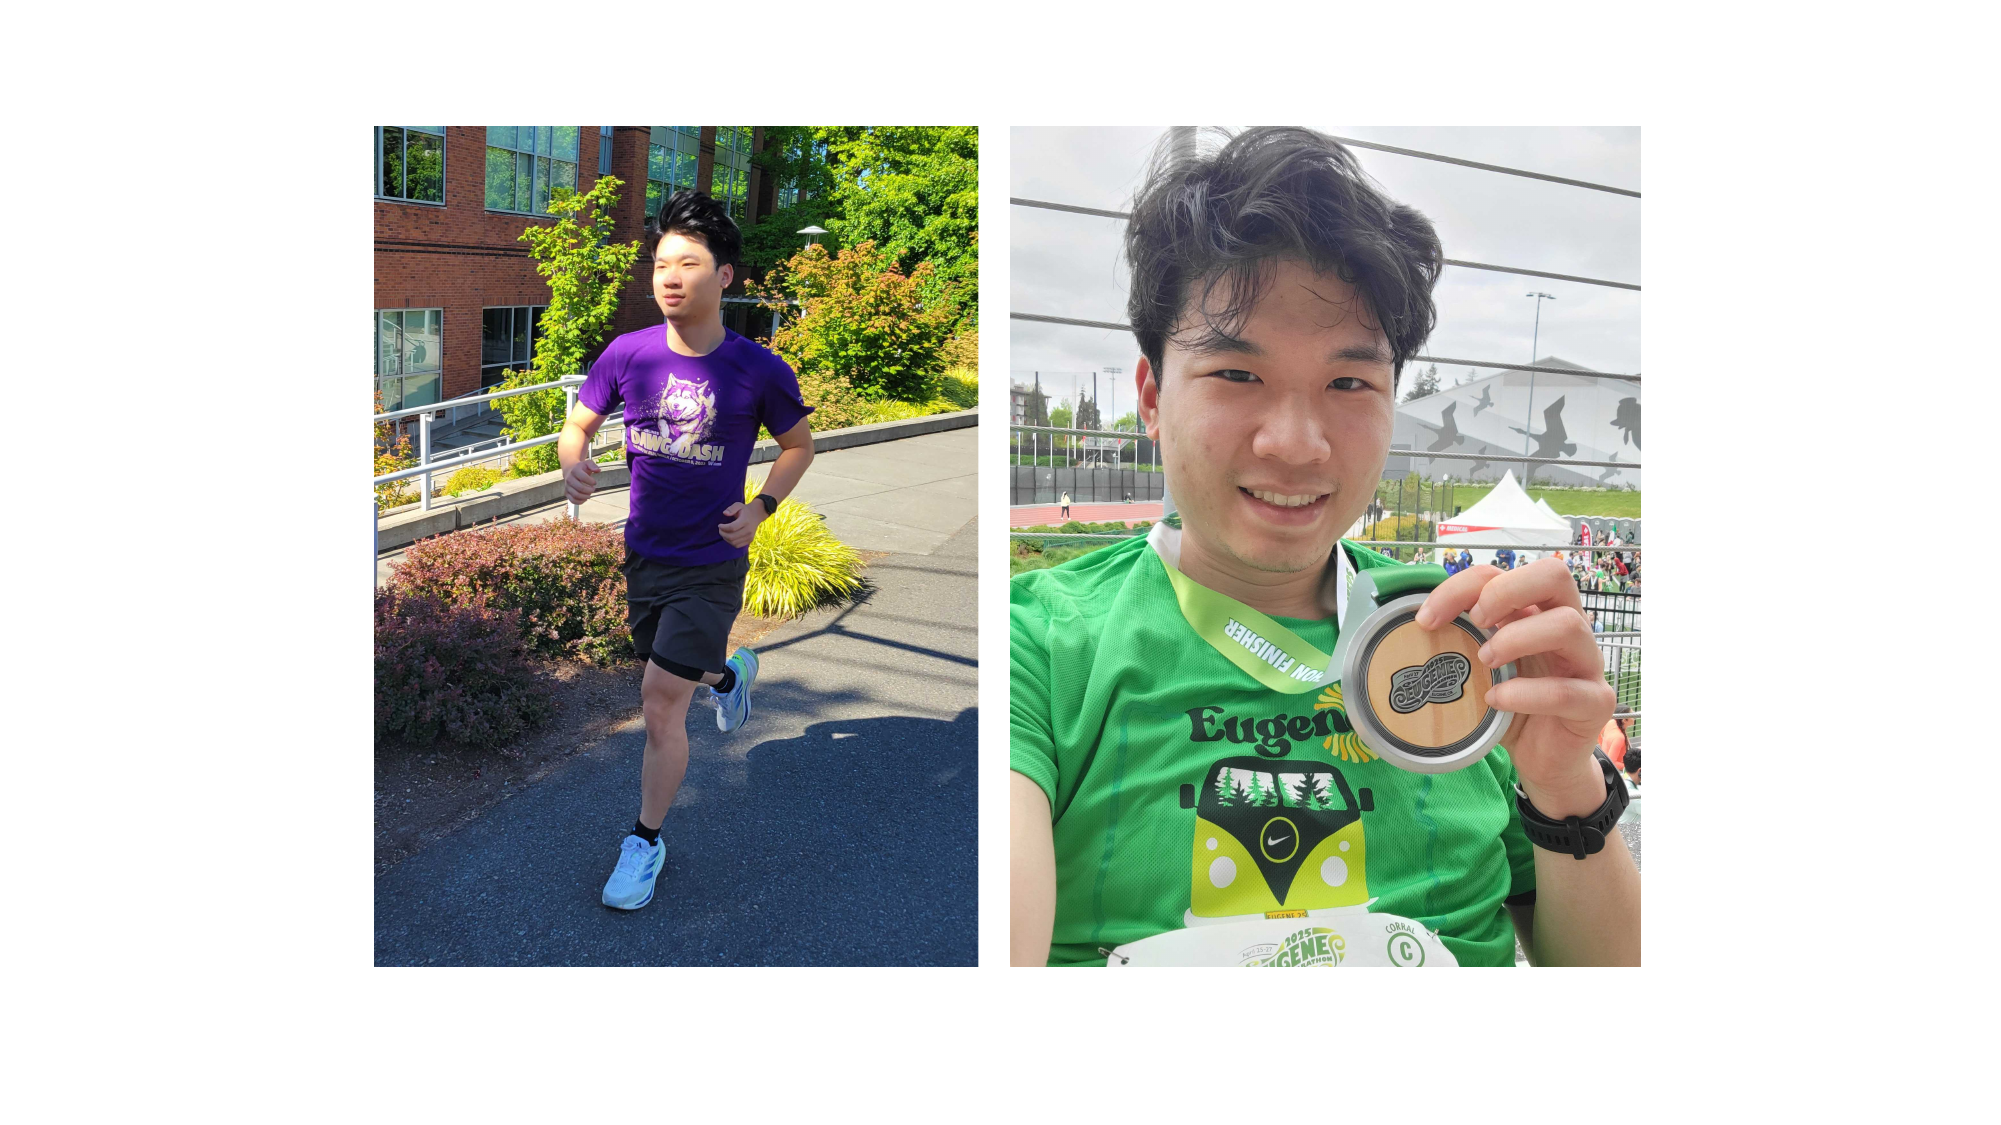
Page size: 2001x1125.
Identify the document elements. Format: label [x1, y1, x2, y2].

picture [1009, 125, 1642, 968]
picture [373, 125, 980, 968]
